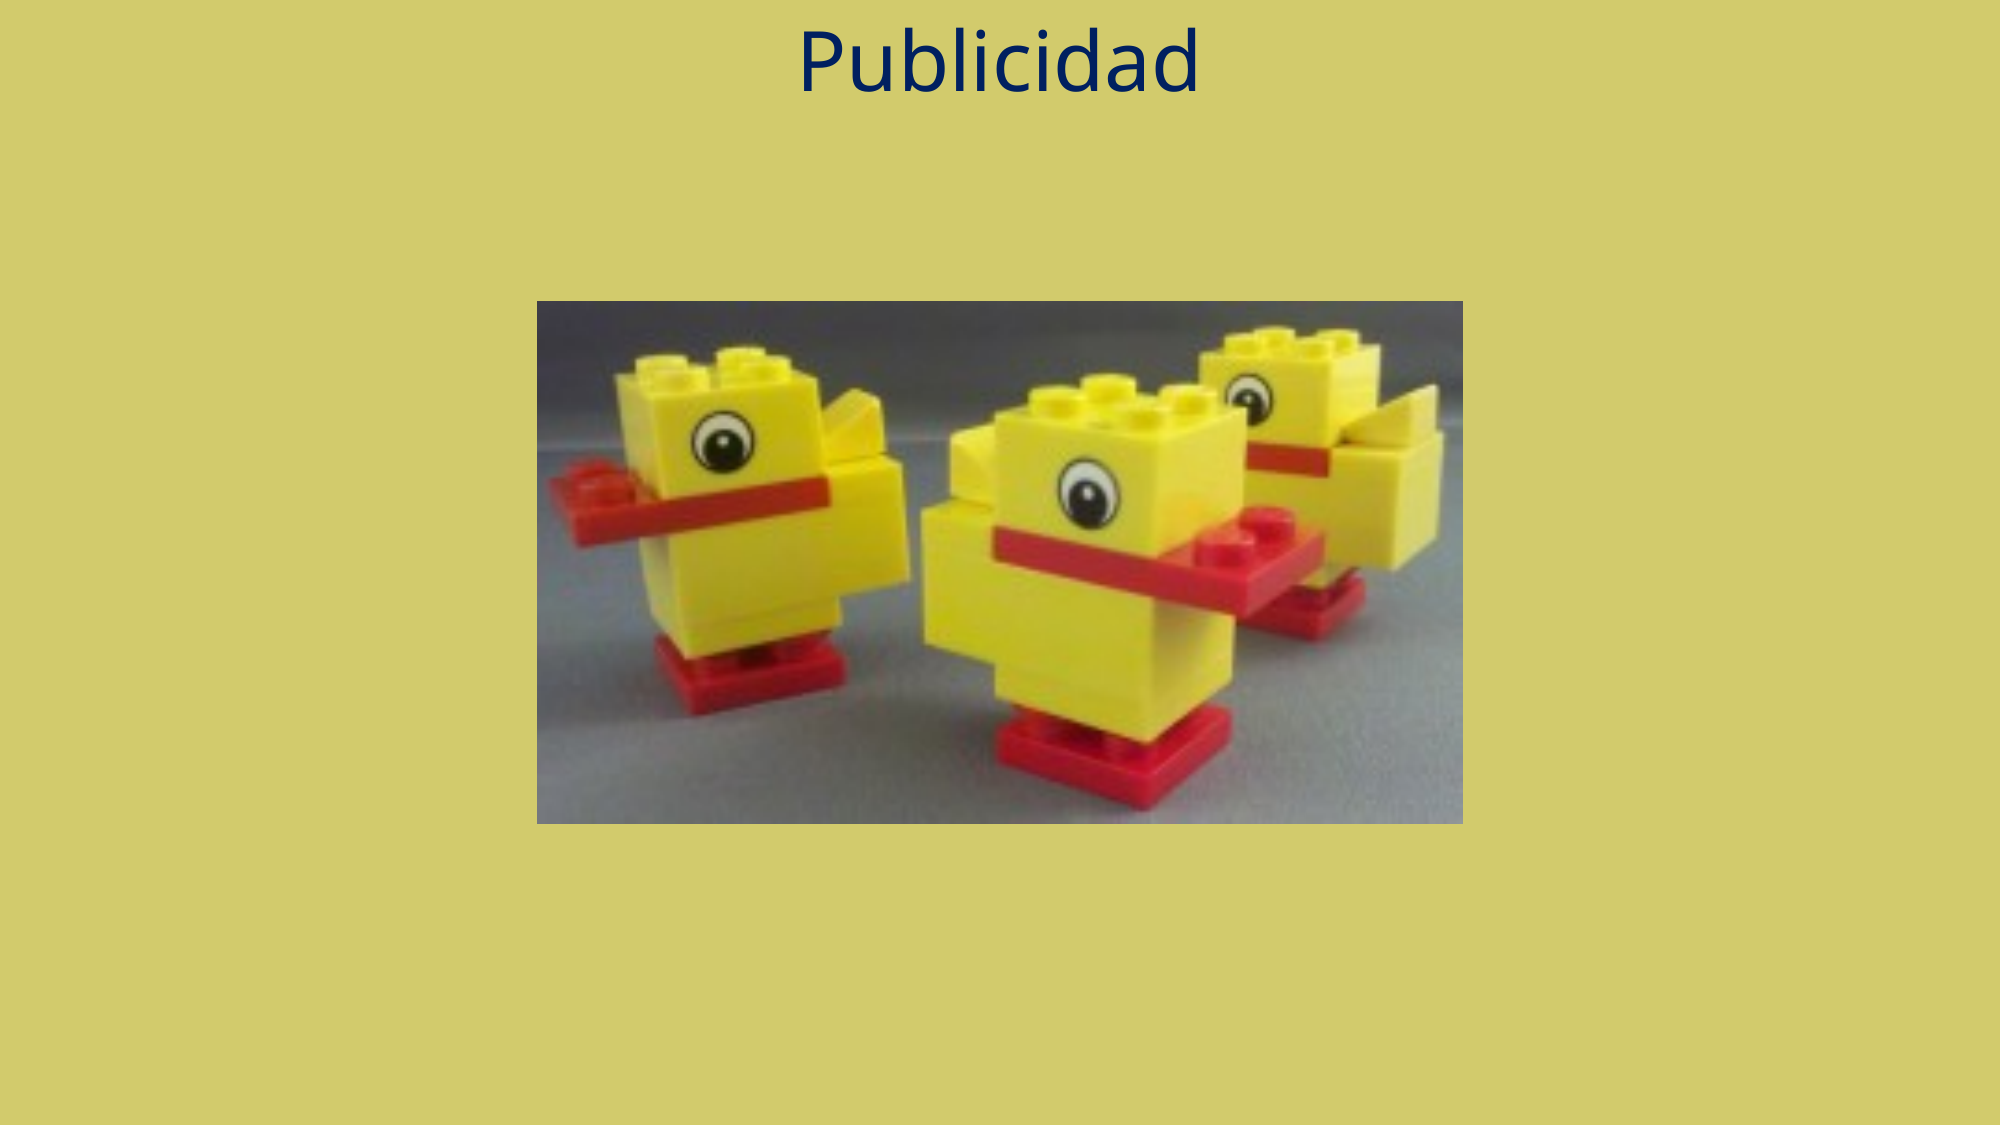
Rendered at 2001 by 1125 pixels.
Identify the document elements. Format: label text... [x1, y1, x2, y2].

picture [537, 301, 1463, 824]
text_box Publicidad [185, 0, 1815, 116]
